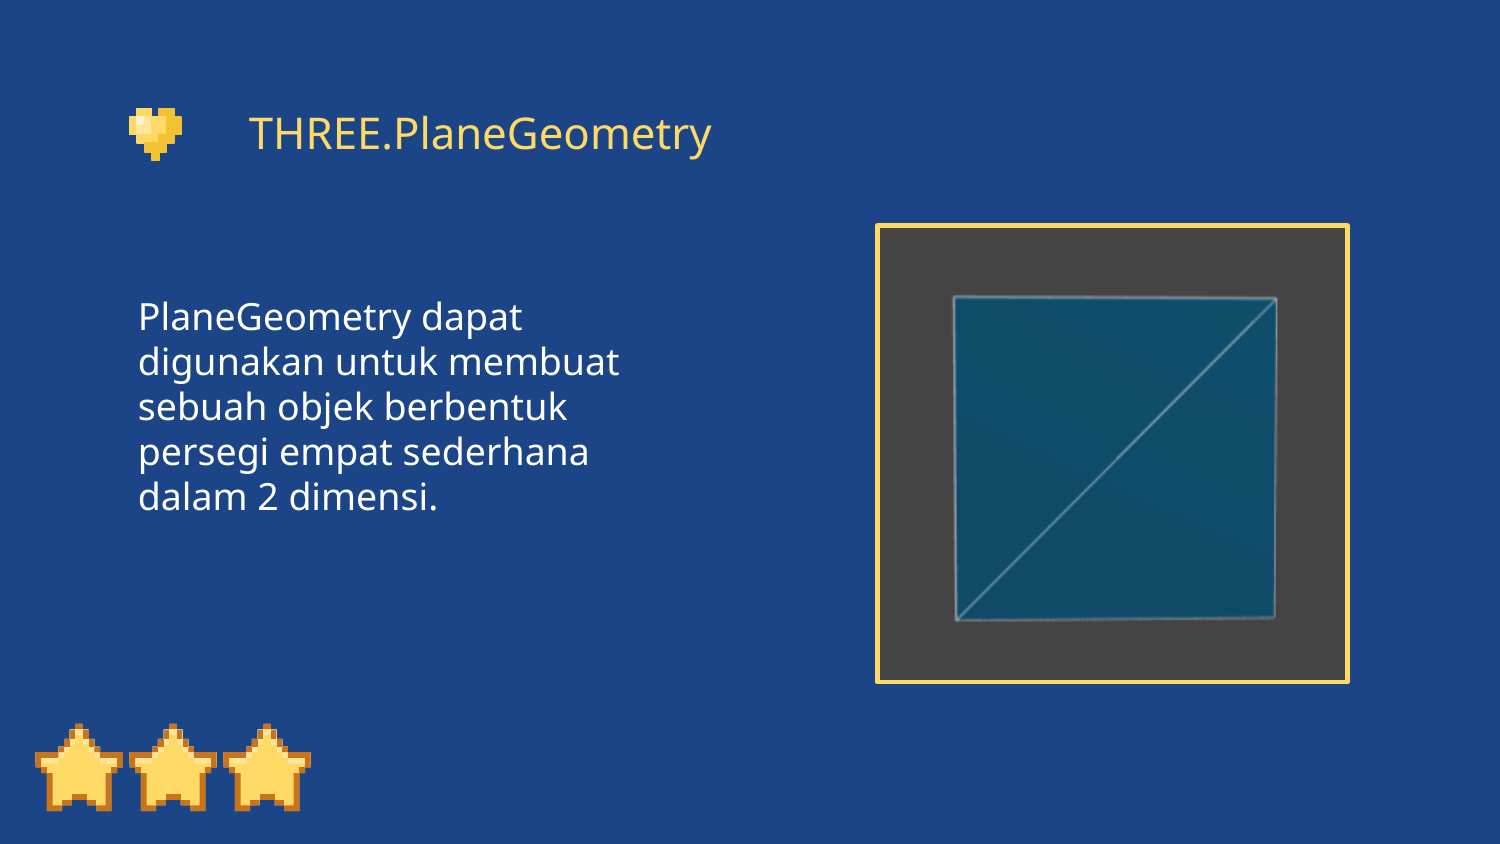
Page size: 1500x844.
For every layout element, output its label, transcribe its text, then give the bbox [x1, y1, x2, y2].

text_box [223, 723, 311, 812]
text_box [35, 723, 124, 812]
picture [876, 225, 1348, 683]
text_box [129, 723, 217, 812]
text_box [129, 108, 182, 161]
title THREE.PlaneGeometry [181, 79, 780, 174]
list PlaneGeometry dapat digunakan untuk membuat sebuah objek berbentuk persegi empat sederhana dalam 2 dimensi. [122, 278, 708, 683]
